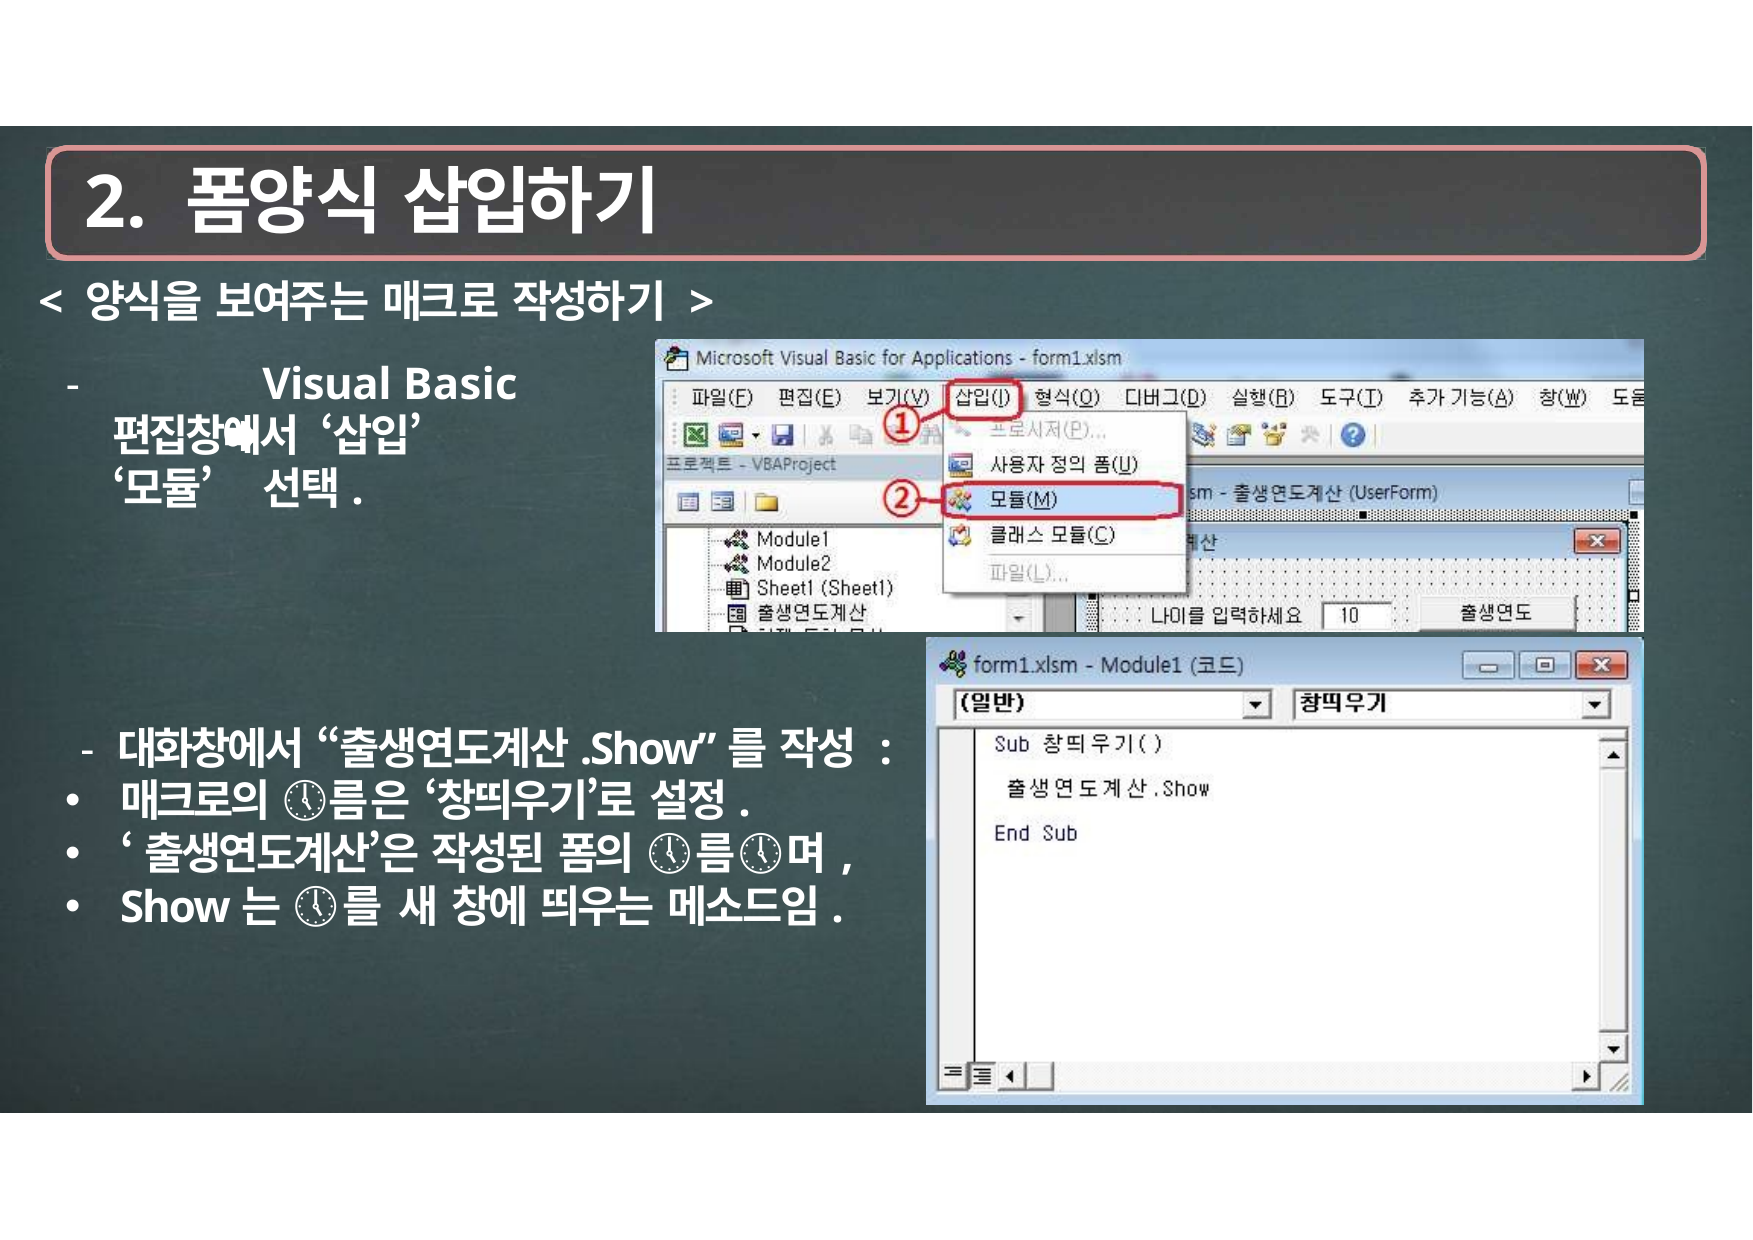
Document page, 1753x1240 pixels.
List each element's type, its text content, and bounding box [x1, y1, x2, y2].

text_box - 대화창에서 “출생연도계산.Show”를 작성 : 매크로의 🕔름은 ‘창띄우기’로 설정. ‘출생연도계산’은 작성된 폼의 🕔름🕔며, Show는 🕔를 새 창에 띄우는 메소드임. [63, 718, 649, 932]
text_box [654, 339, 1644, 1106]
text_box < 양식을 보여주는 매크로 작성하기 > - Visual Basic 편집창에서 ‘삽입’ ‘모듈’ 선택. [36, 242, 724, 513]
title 2. 폼양식 삽입하기 [82, 152, 669, 242]
picture [0, 126, 1753, 1113]
